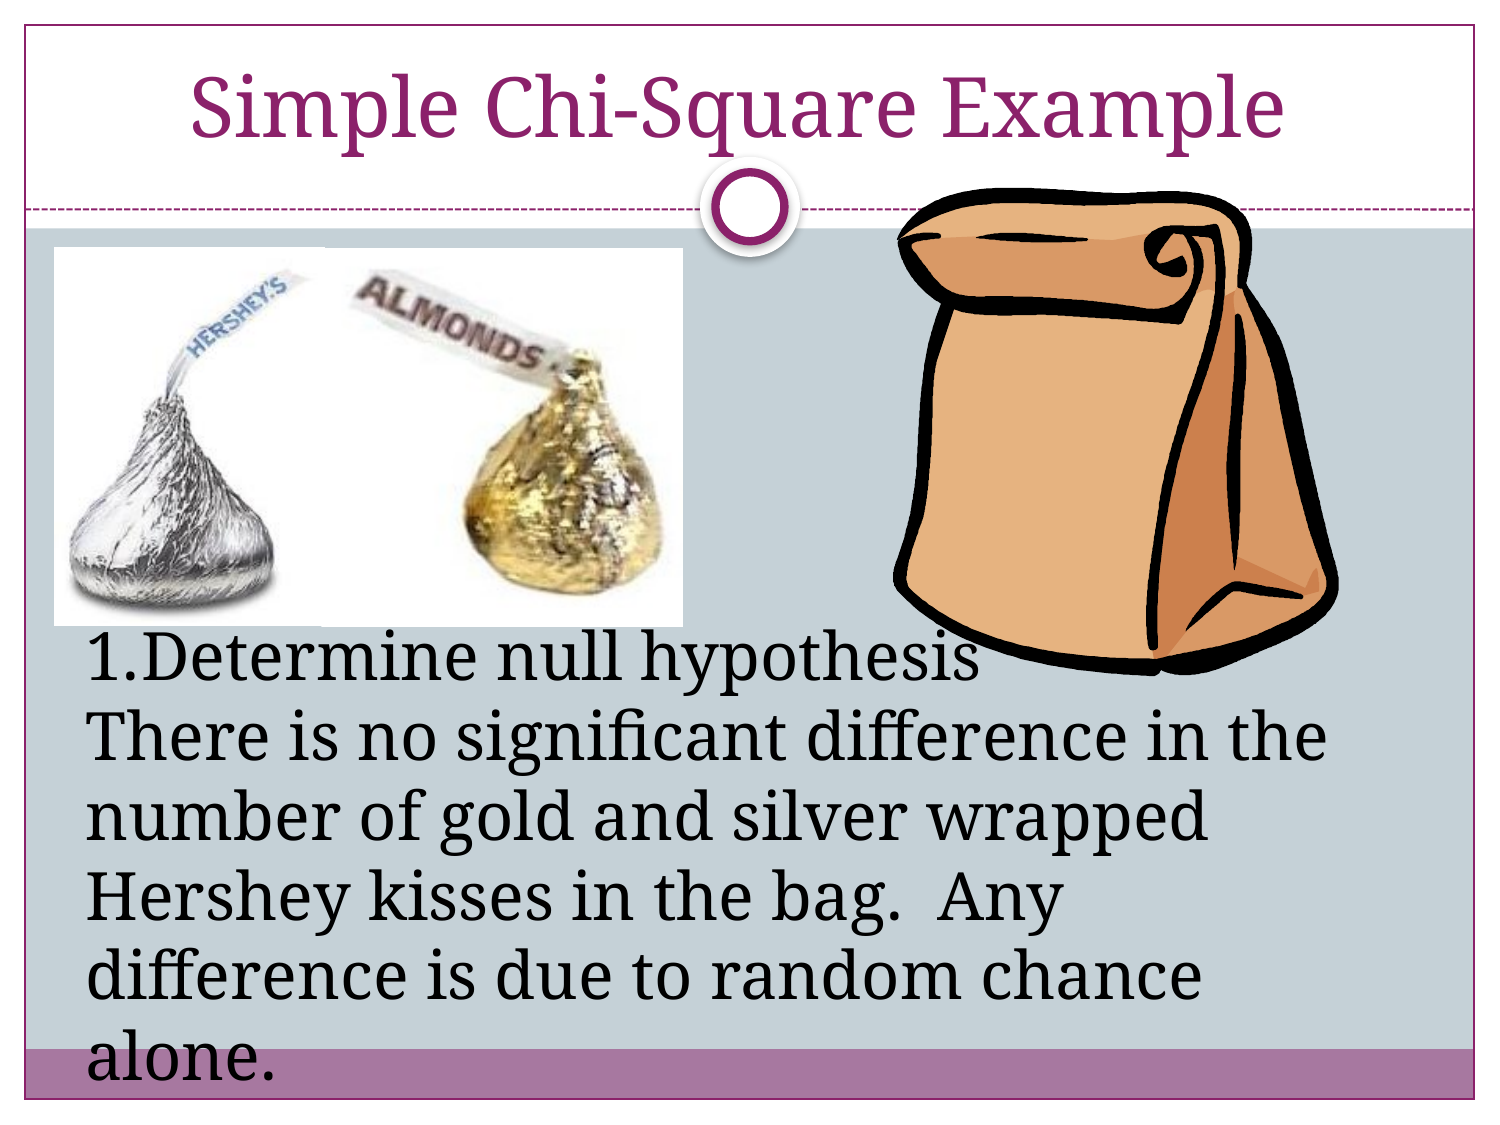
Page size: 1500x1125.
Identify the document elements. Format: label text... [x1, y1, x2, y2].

title Simple Chi-Square Example [49, 37, 1450, 162]
picture [883, 177, 1349, 686]
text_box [54, 246, 684, 627]
text_box Determine null hypothesis There is no significant difference in the number of gold and silver wrapped Hershey kisses in the bag. Any difference is due to random chance alone. [70, 606, 1360, 1101]
